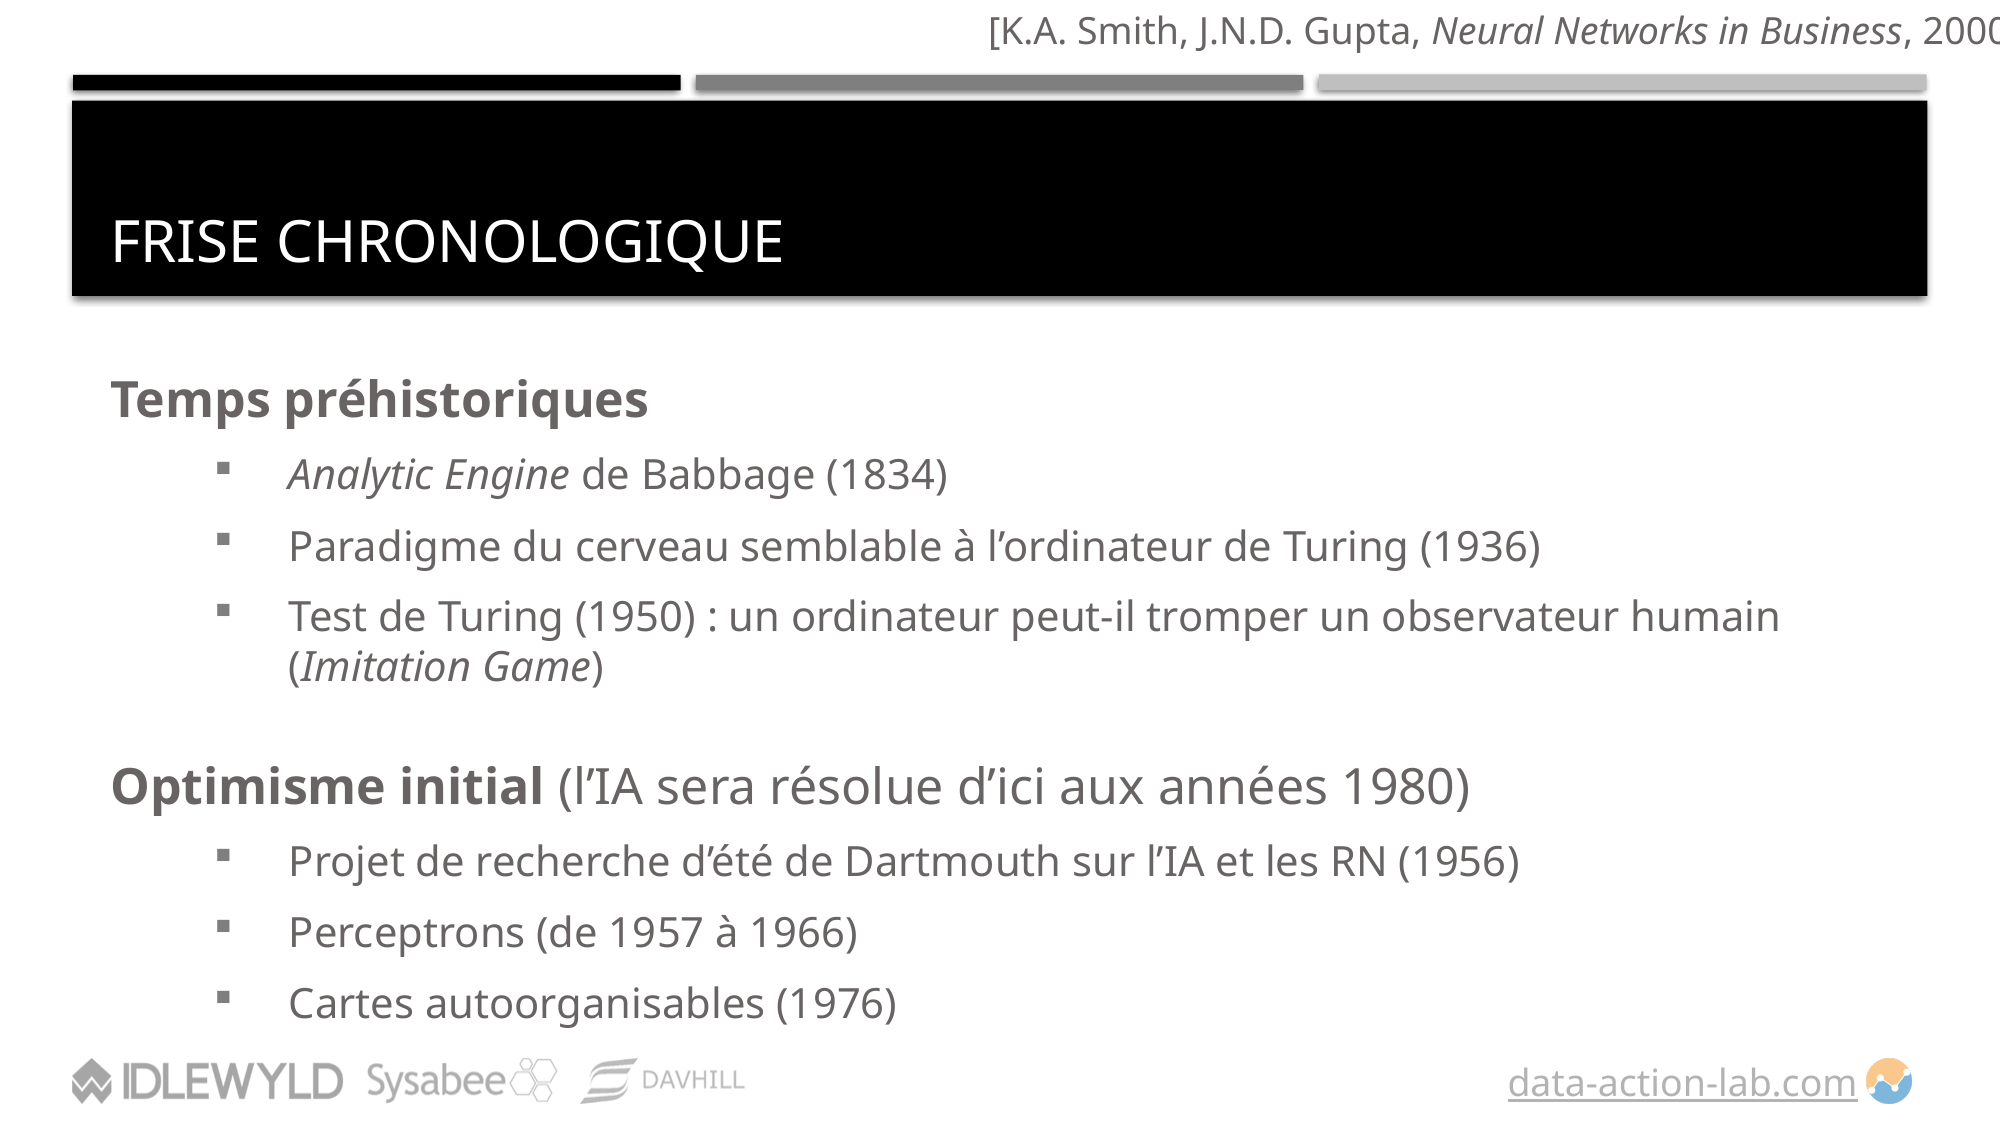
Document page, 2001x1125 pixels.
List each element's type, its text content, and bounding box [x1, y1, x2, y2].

title Frise chronologique [95, 115, 1905, 282]
list Temps préhistoriques Analytic Engine de Babbage (1834) Paradigme du cerveau semblable à l’ordinateur de Turing (1936) Test de Turing (1950) : un ordinateur peut-il tromper un observateur humain (Imitation Game) Optimisme initial (l’IA sera résolue d’ici aux années 1980) Projet de recherche d’été de Dartmouth sur l’IA et les RN (1956) Perceptrons (de 1957 à 1966) Cartes autoorganisables (1976) [95, 357, 1905, 1037]
picture [72, 1058, 745, 1104]
text_box [K.A. Smith, J.N.D. Gupta, Neural Networks in Business, 2000] [973, 0, 2000, 60]
